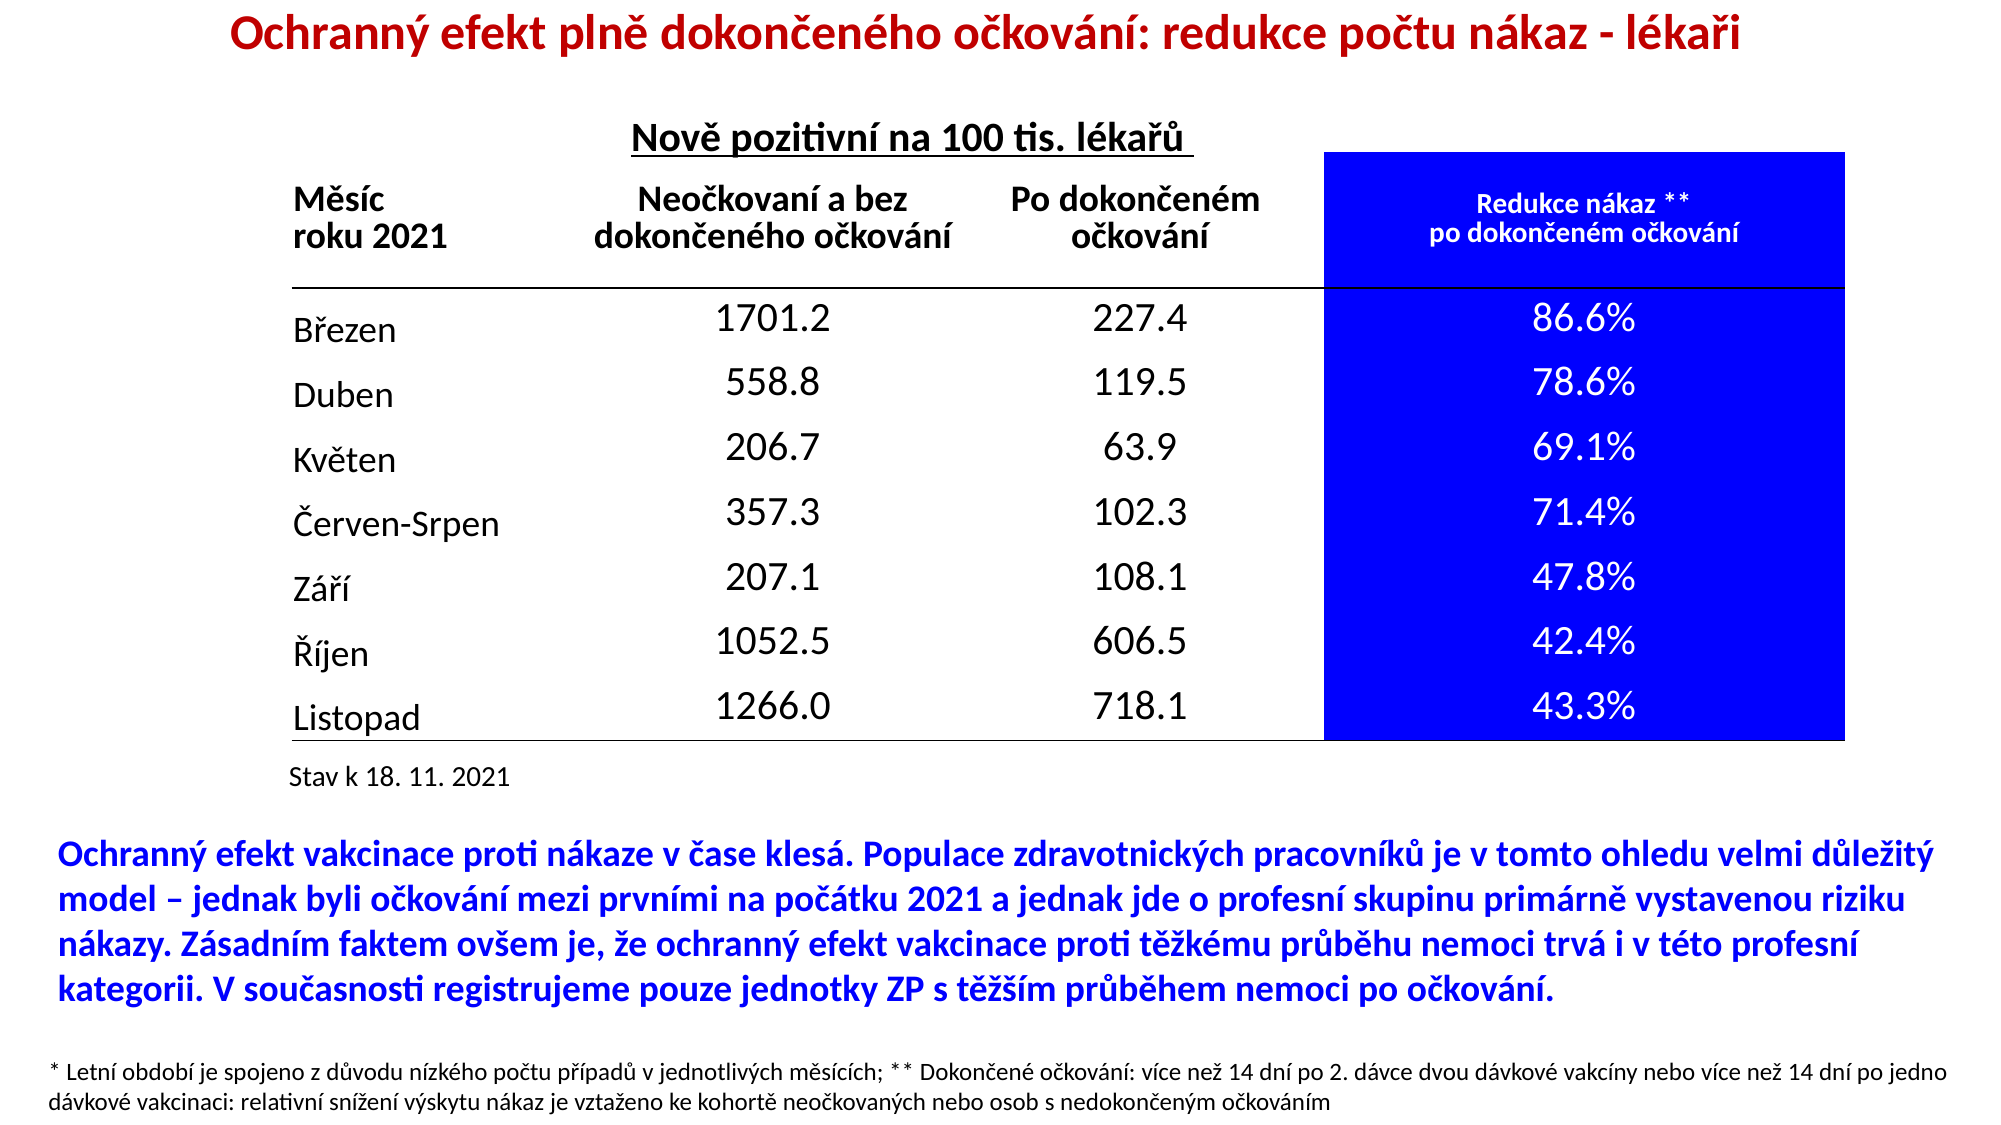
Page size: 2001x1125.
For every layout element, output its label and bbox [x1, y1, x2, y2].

table_header [292, 87, 1845, 152]
text_box [33, 6, 1939, 224]
text_box [43, 821, 1973, 1017]
text_box [274, 749, 606, 800]
table_cell [292, 289, 1845, 740]
text_box [33, 1048, 1983, 1123]
table_cell [292, 152, 1845, 287]
